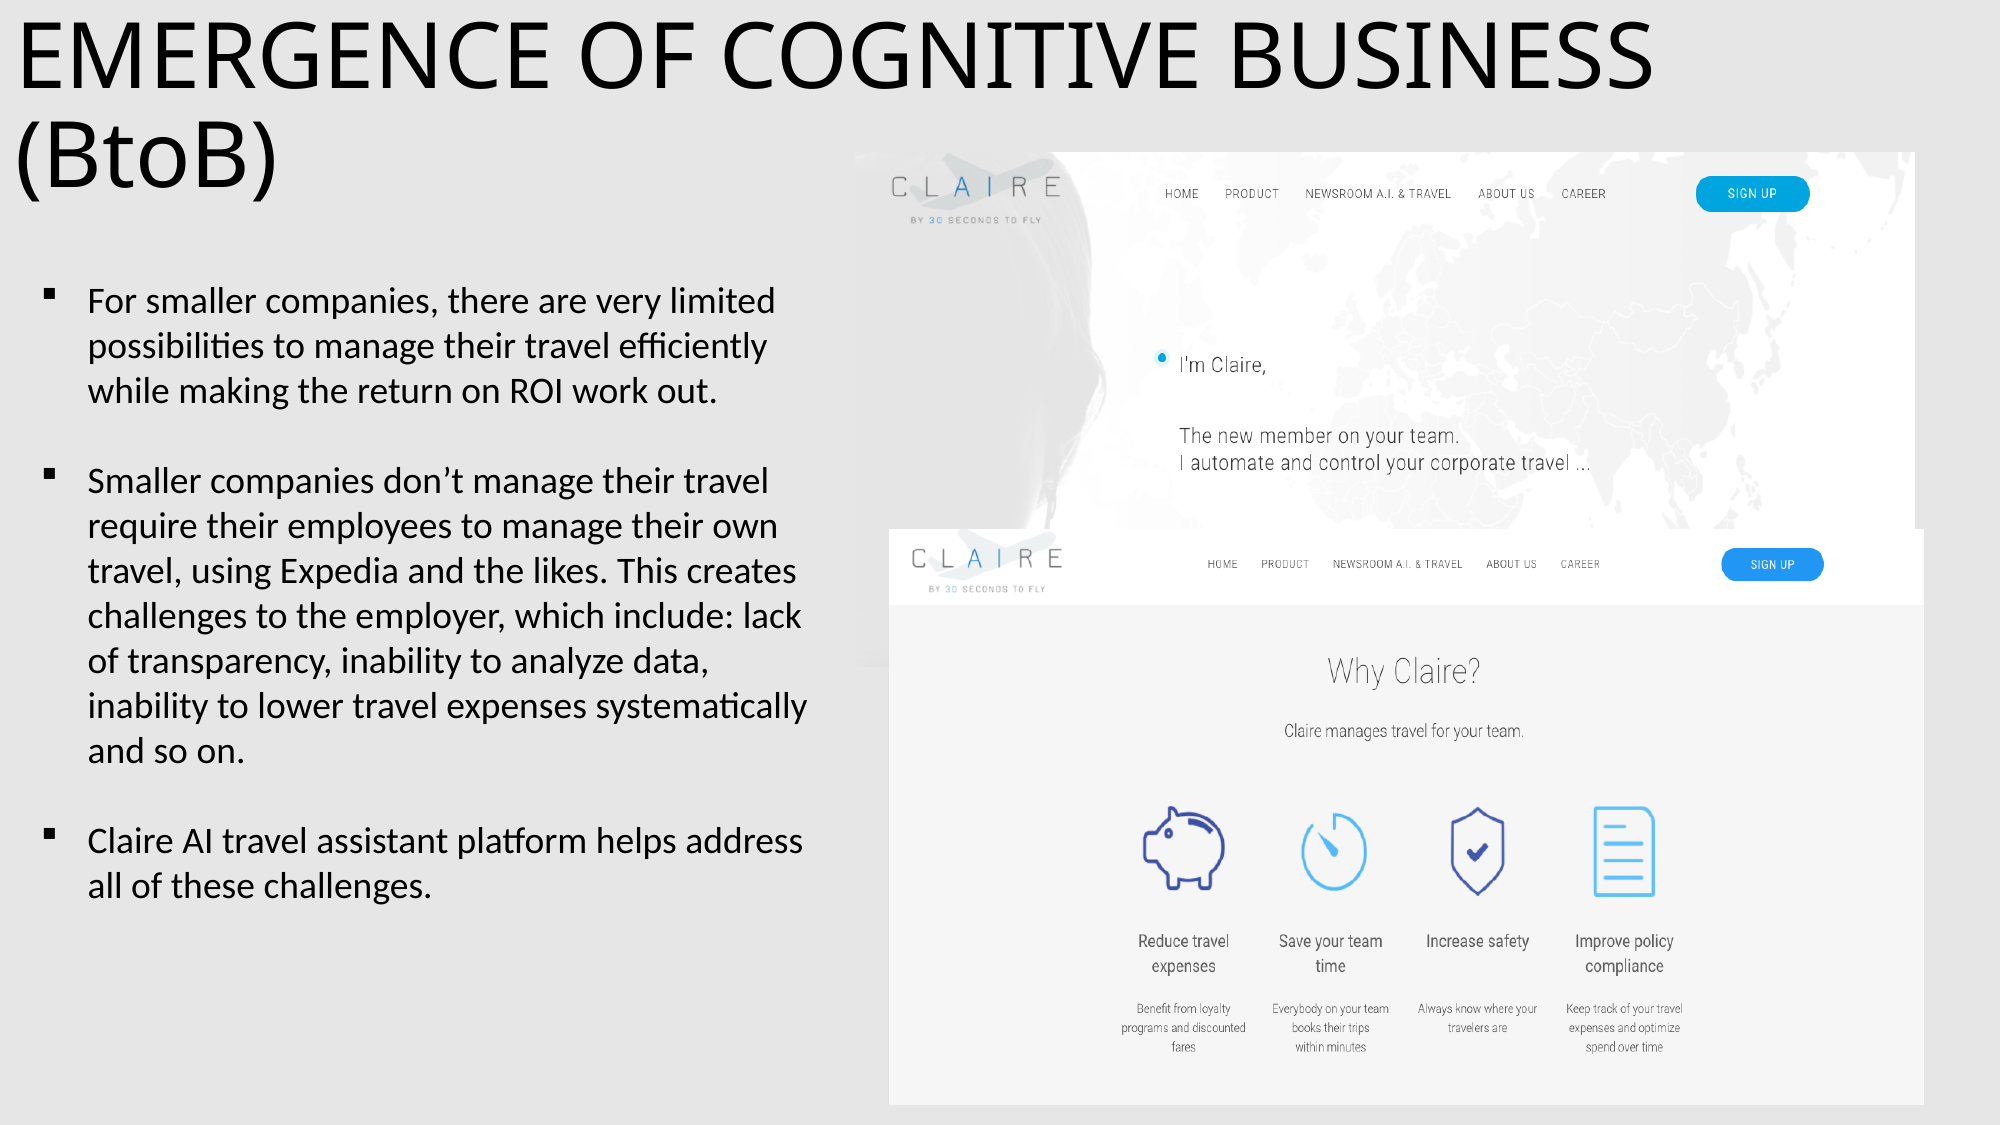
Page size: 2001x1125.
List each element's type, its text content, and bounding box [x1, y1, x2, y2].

title EMERGENCE OF COGNITIVE BUSINESS (BtoB) [0, 0, 1725, 218]
picture [855, 152, 1915, 667]
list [889, 529, 1924, 1105]
text_box For smaller companies, there are very limited possibilities to manage their travel efficiently while making the return on ROI work out. Smaller companies don’t manage their travel require their employees to manage their own travel, using Expedia and the likes. This creates challenges to the employer, which include: lack of transparency, inability to analyze data, inability to lower travel expenses systematically and so on. Claire AI travel assistant platform helps address all of these challenges. [25, 268, 839, 958]
